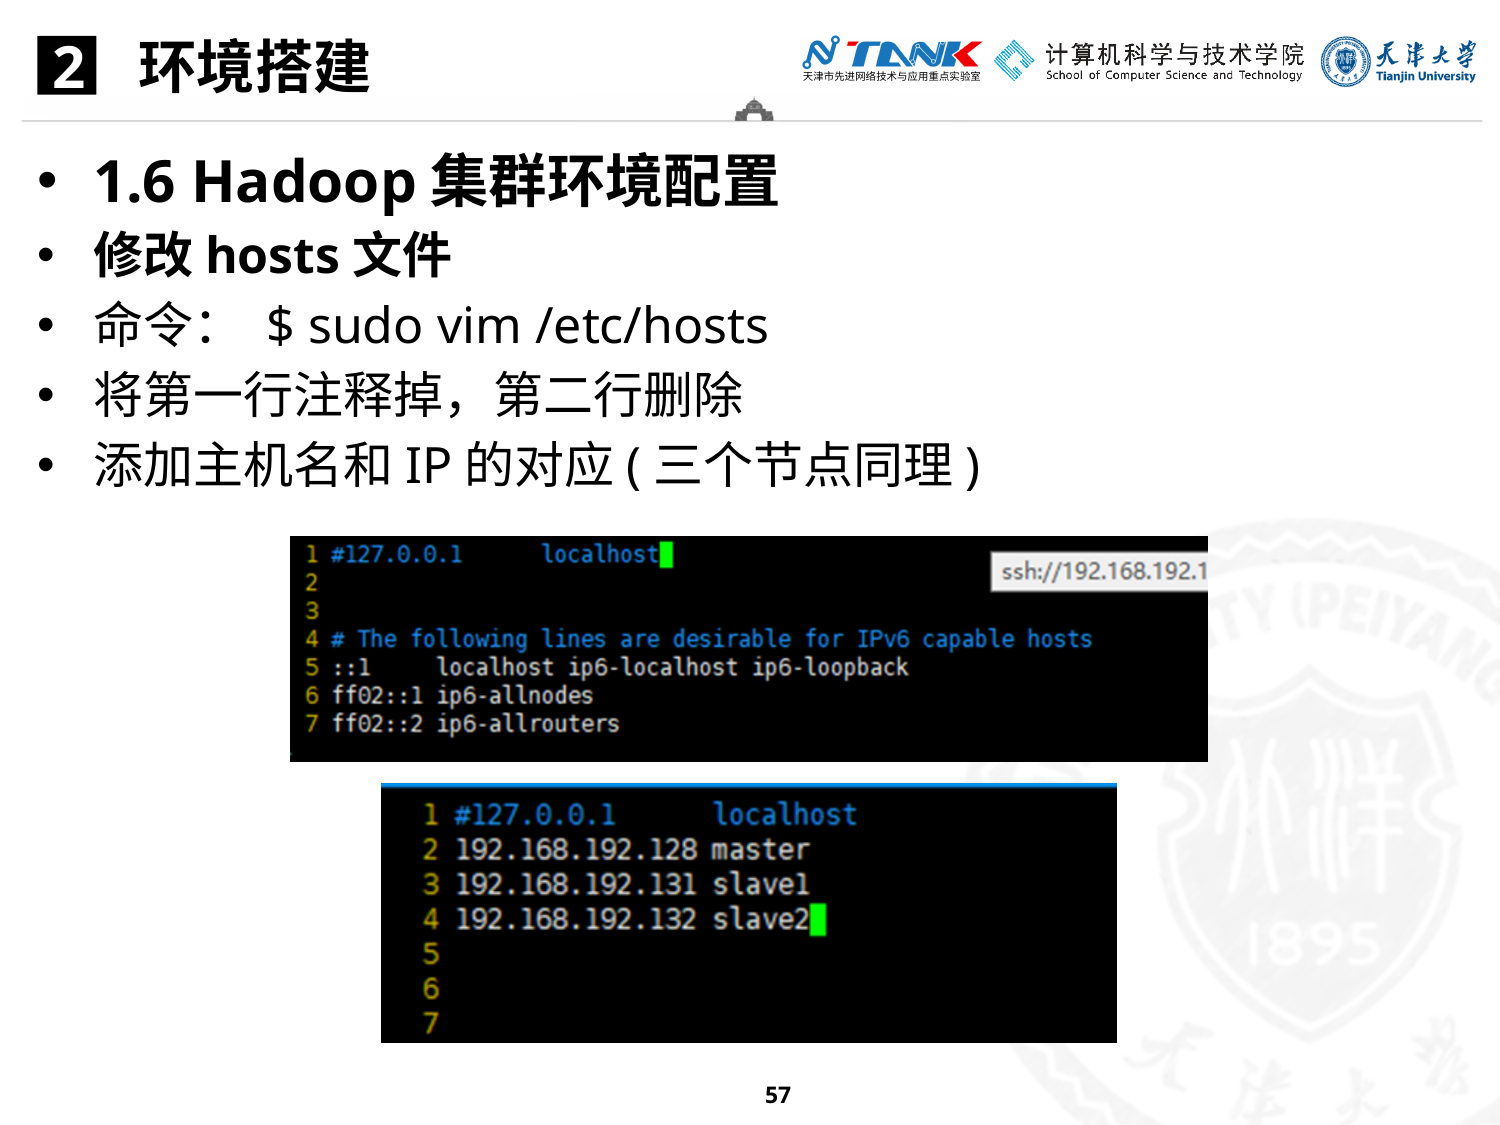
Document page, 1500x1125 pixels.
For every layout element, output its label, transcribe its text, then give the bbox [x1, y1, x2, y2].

picture [1319, 34, 1477, 90]
picture [801, 34, 988, 73]
picture [991, 39, 1305, 82]
text_box 2 [35, 34, 99, 97]
picture [380, 783, 1117, 1043]
picture [21, 93, 1483, 129]
picture [290, 536, 1208, 762]
text_box 环境搭建 [123, 22, 633, 108]
list 1.6 Hadoop集群环境配置 修改hosts文件 命令： $ sudo vim /etc/hosts 将第一行注释掉，第二行删除 添加主机名和IP的对应(三个节点同理) [22, 136, 1476, 1066]
slide_number 57 [731, 1072, 826, 1115]
